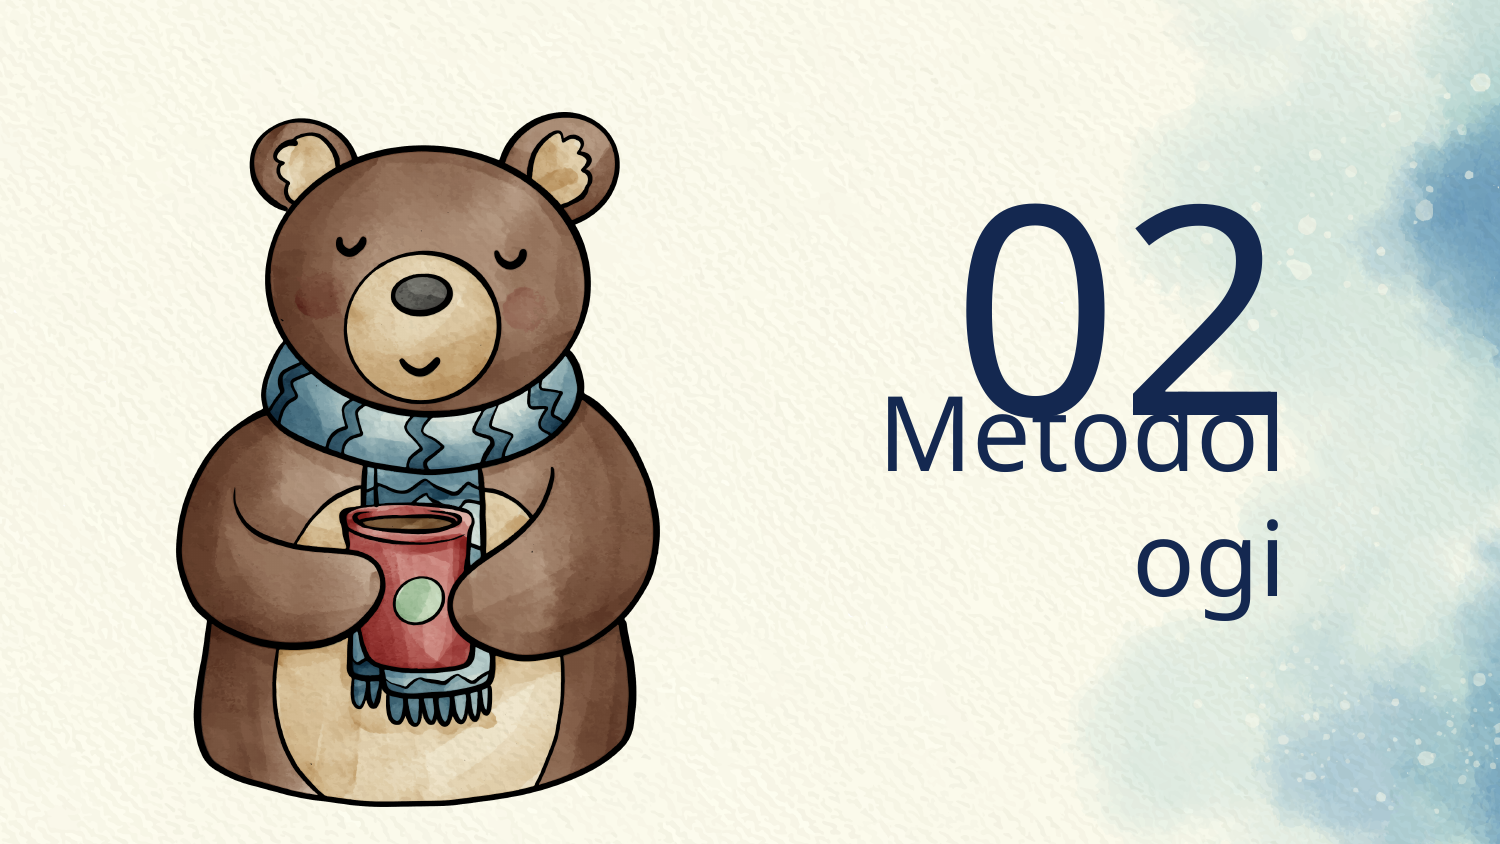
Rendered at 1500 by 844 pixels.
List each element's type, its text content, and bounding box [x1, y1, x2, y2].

picture [0, 0, 1500, 844]
title Metodologi [861, 437, 1302, 548]
title 02 [861, 184, 1302, 413]
